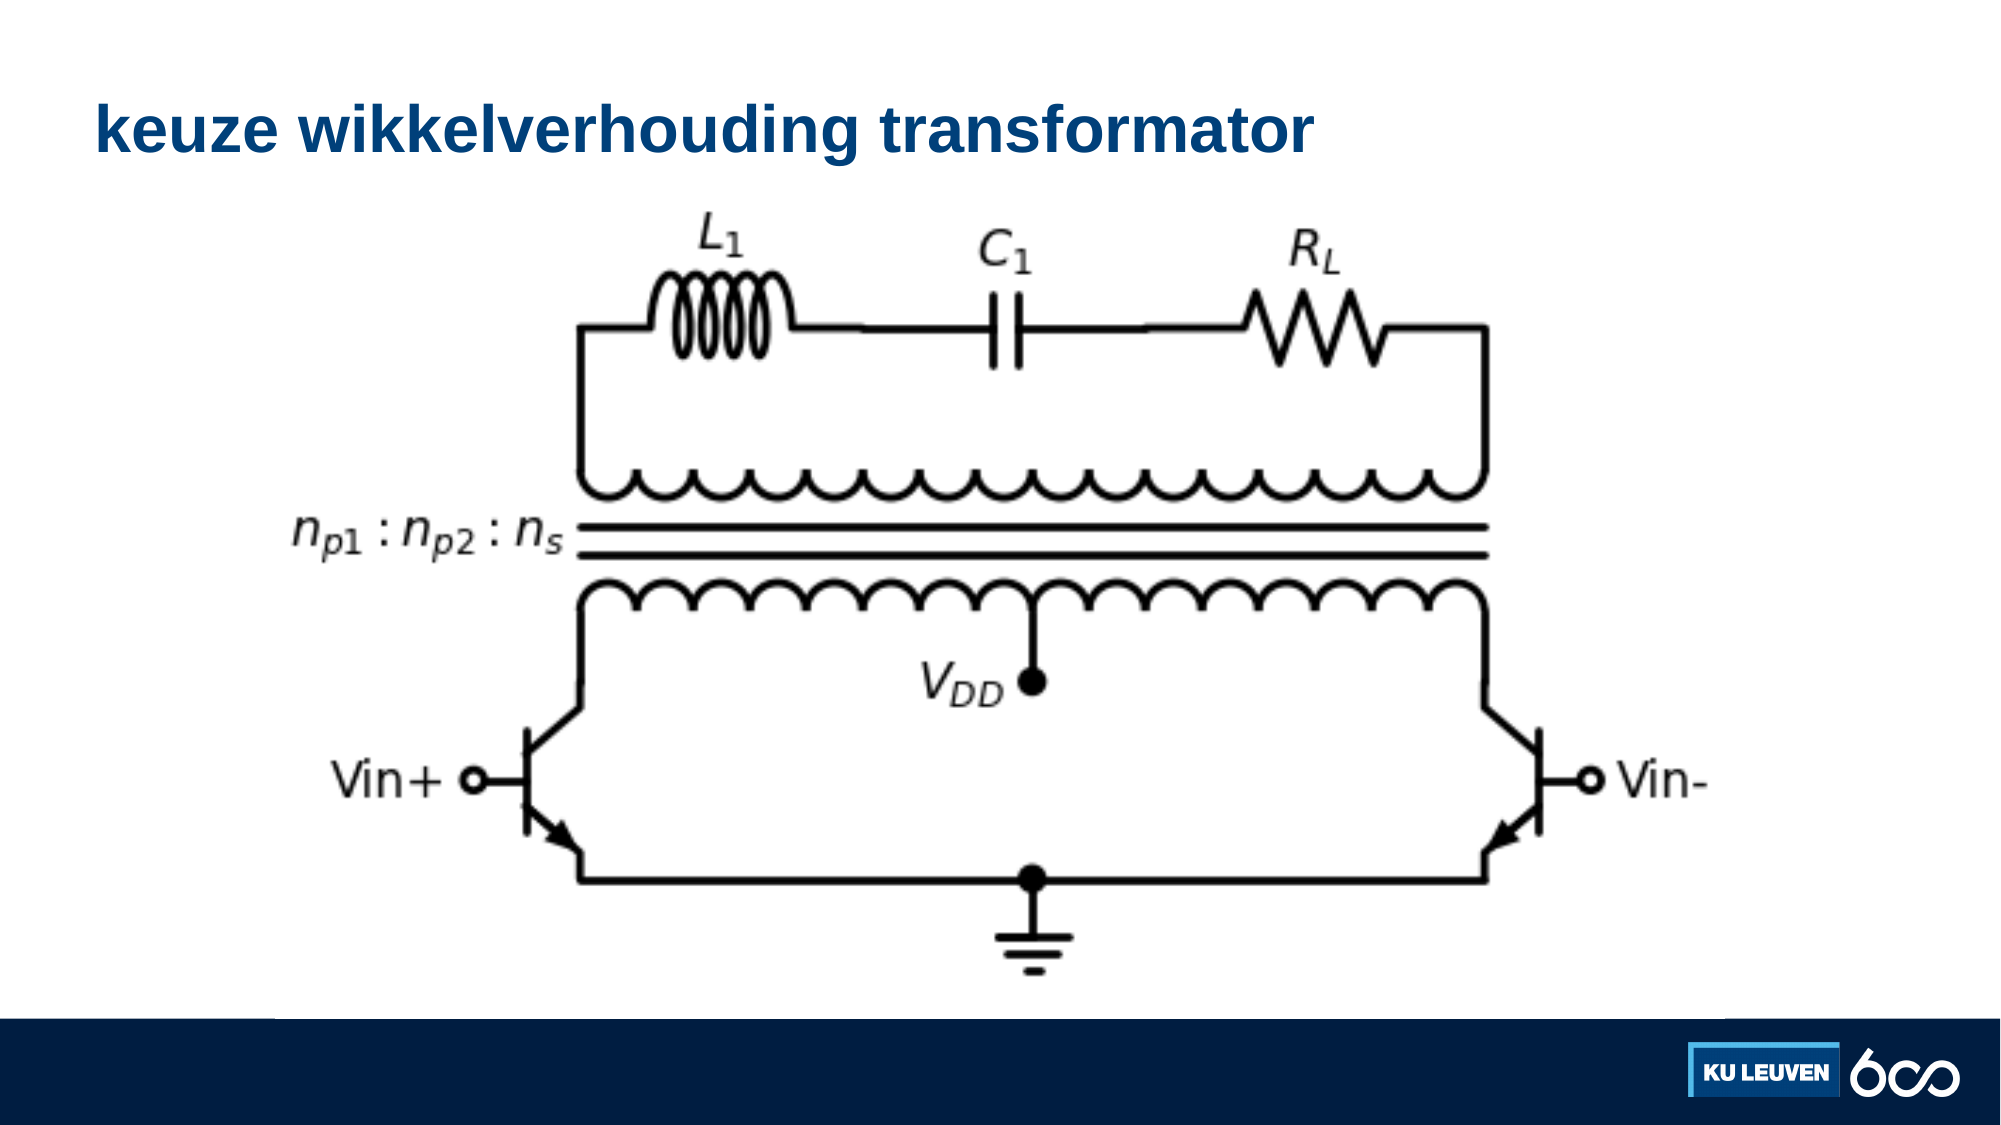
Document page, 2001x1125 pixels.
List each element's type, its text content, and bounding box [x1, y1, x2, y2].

picture [1688, 1042, 1960, 1097]
title keuze wikkelverhouding transformator [94, 94, 1900, 186]
picture [275, 193, 1725, 1019]
